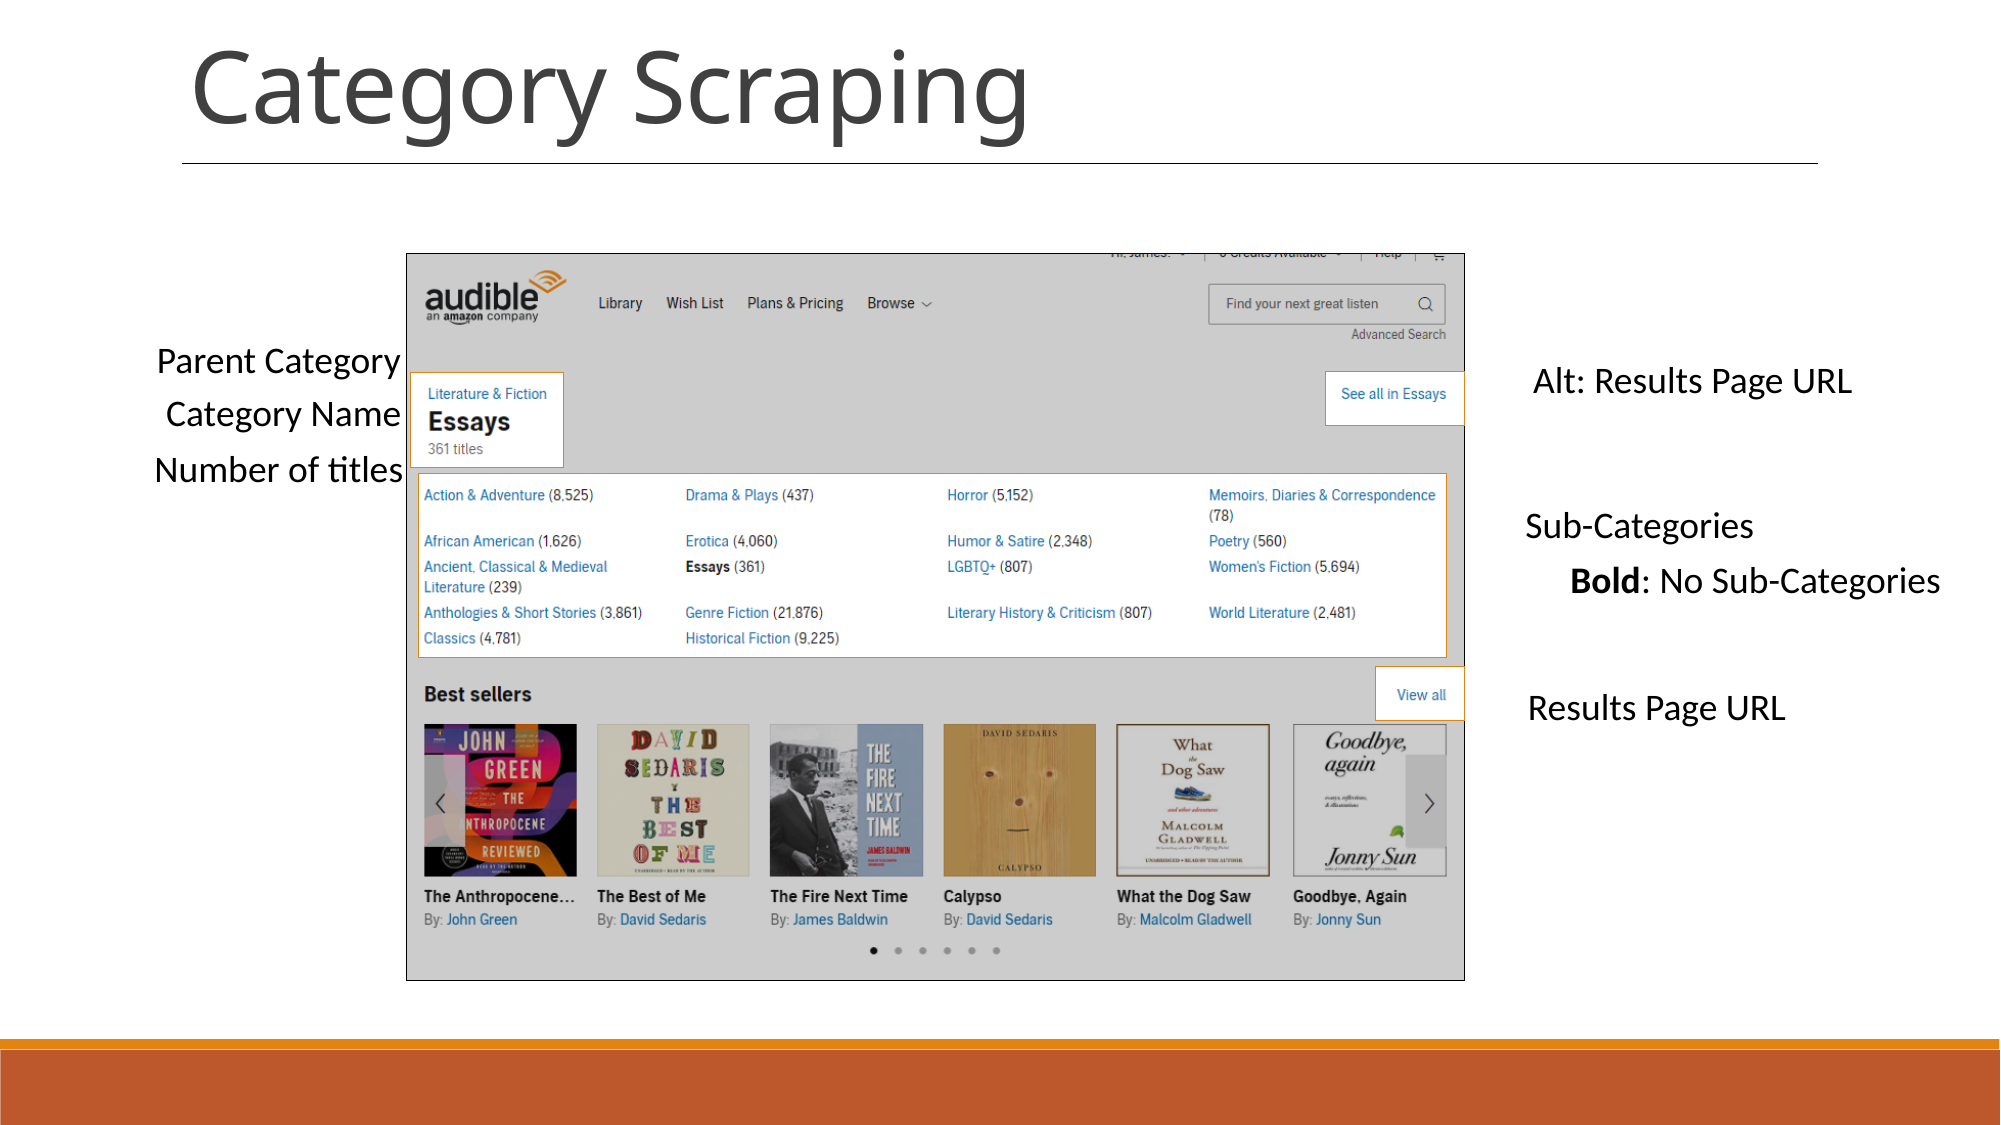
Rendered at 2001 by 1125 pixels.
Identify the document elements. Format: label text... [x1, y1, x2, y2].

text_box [405, 253, 1466, 981]
text_box Category Scraping [174, 34, 1825, 178]
text_box Parent Category [142, 328, 402, 388]
text_box Alt: Results Page URL [1518, 349, 1868, 409]
text_box Number of titles [139, 437, 402, 498]
text_box Bold: No Sub-Categories [1555, 548, 1956, 608]
text_box Results Page URL [1513, 675, 1802, 736]
text_box Category Name [151, 382, 402, 437]
text_box Sub-Categories [1510, 493, 1770, 554]
